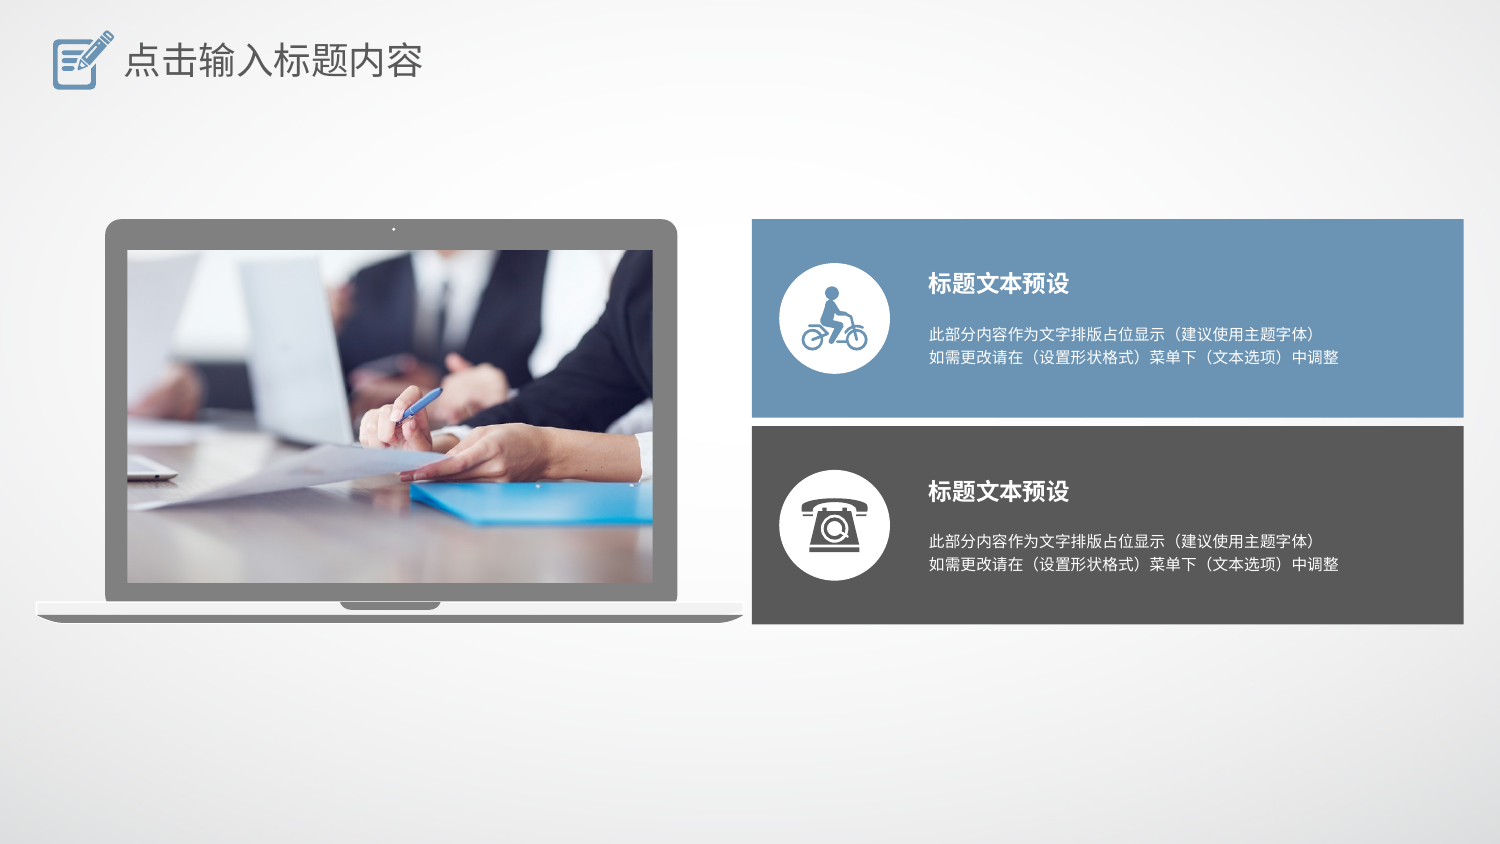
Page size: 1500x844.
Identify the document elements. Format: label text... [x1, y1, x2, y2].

picture [0, 0, 1500, 844]
text_box 点击输入标题内容 [123, 28, 474, 91]
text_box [751, 218, 1464, 418]
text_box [751, 425, 1464, 625]
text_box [35, 218, 744, 624]
